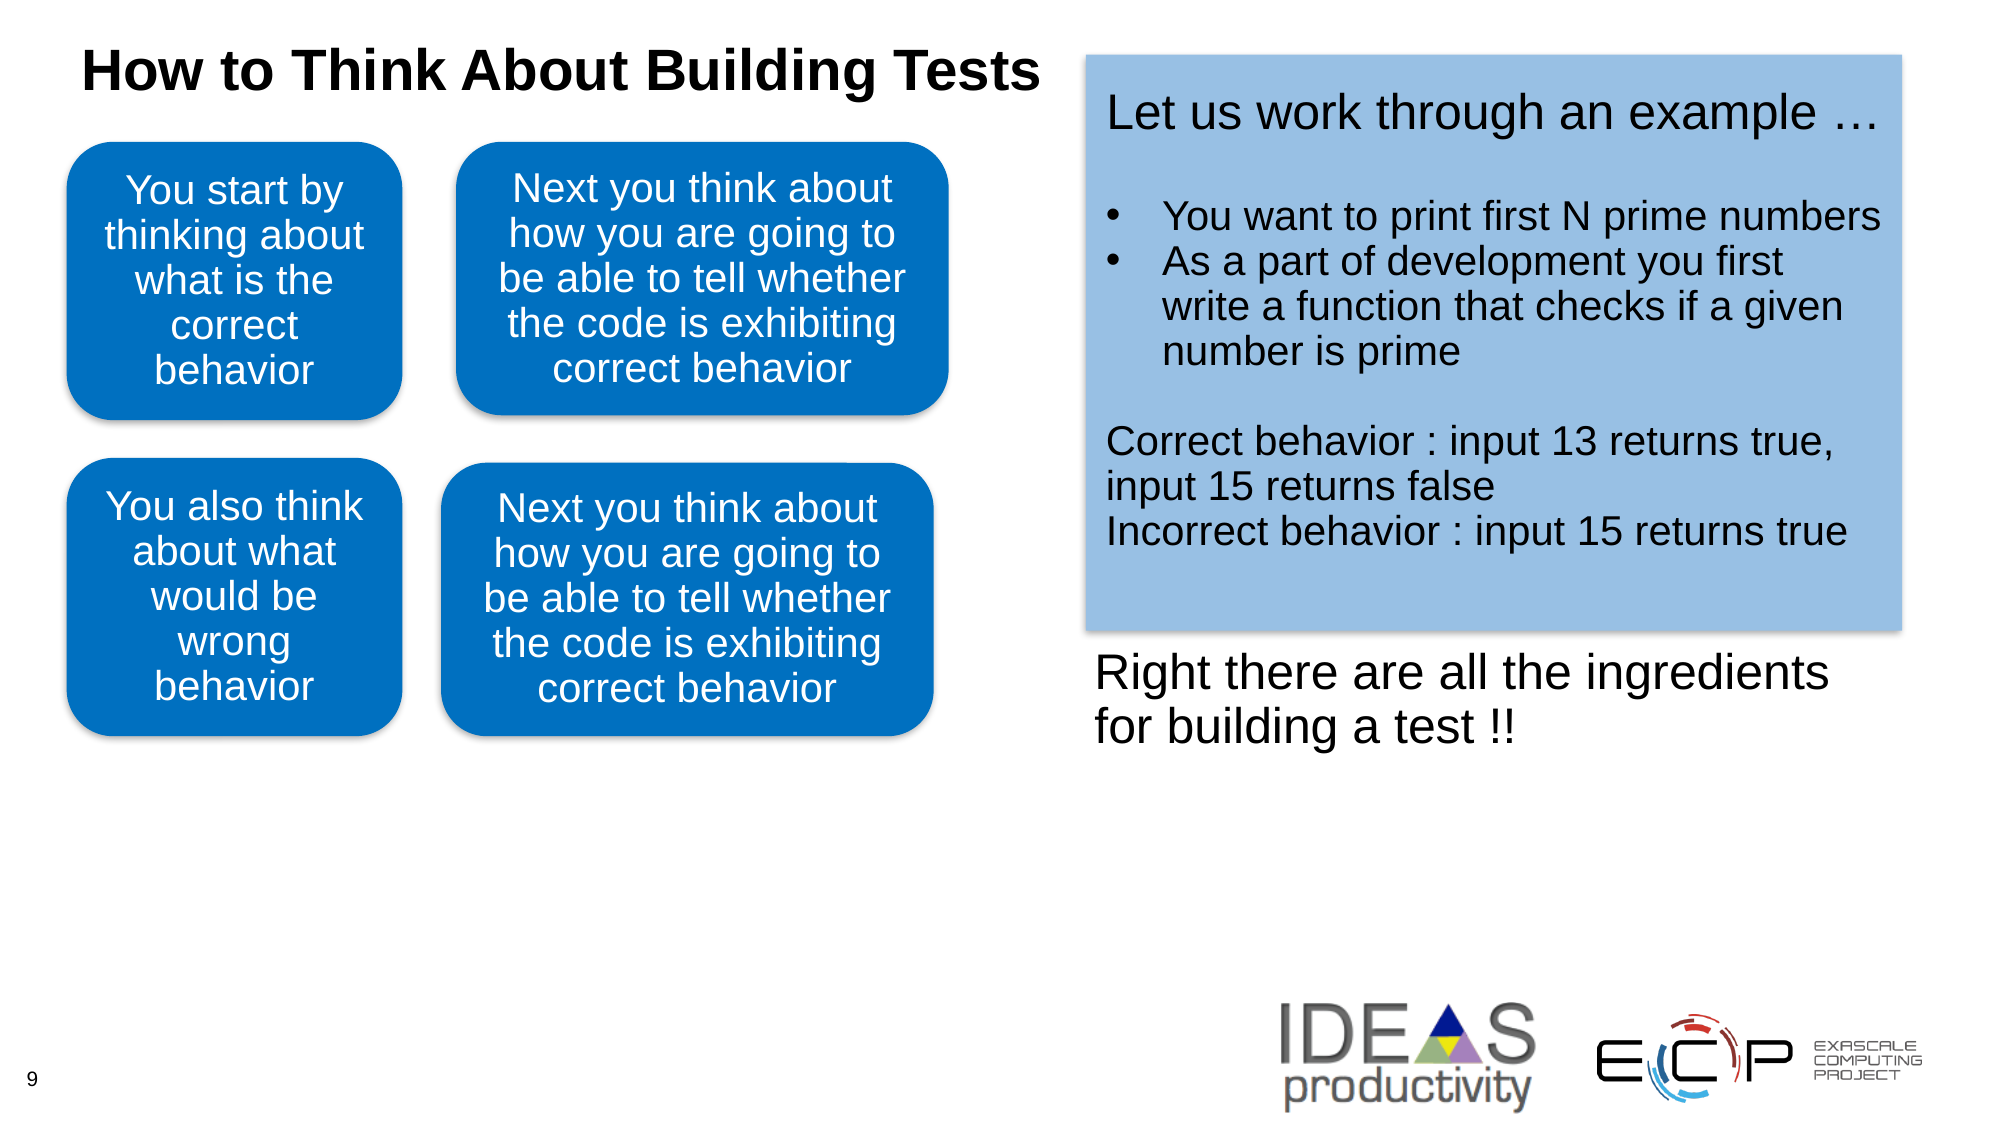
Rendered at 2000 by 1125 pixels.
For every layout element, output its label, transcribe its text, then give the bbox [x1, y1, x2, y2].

text_box Let us work through an example … You want to print first N prime numbers As a part of development you first write a function that checks if a given number is prime Correct behavior : input 13 returns true, input 15 returns false Incorrect behavior : input 15 returns true [1085, 54, 1903, 631]
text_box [66, 141, 949, 737]
picture [1280, 1002, 1537, 1114]
text_box Right there are all the ingredients for building a test !! [1074, 631, 1865, 770]
title How to Think About Building Tests [66, 35, 1933, 186]
picture [1597, 1014, 1922, 1103]
